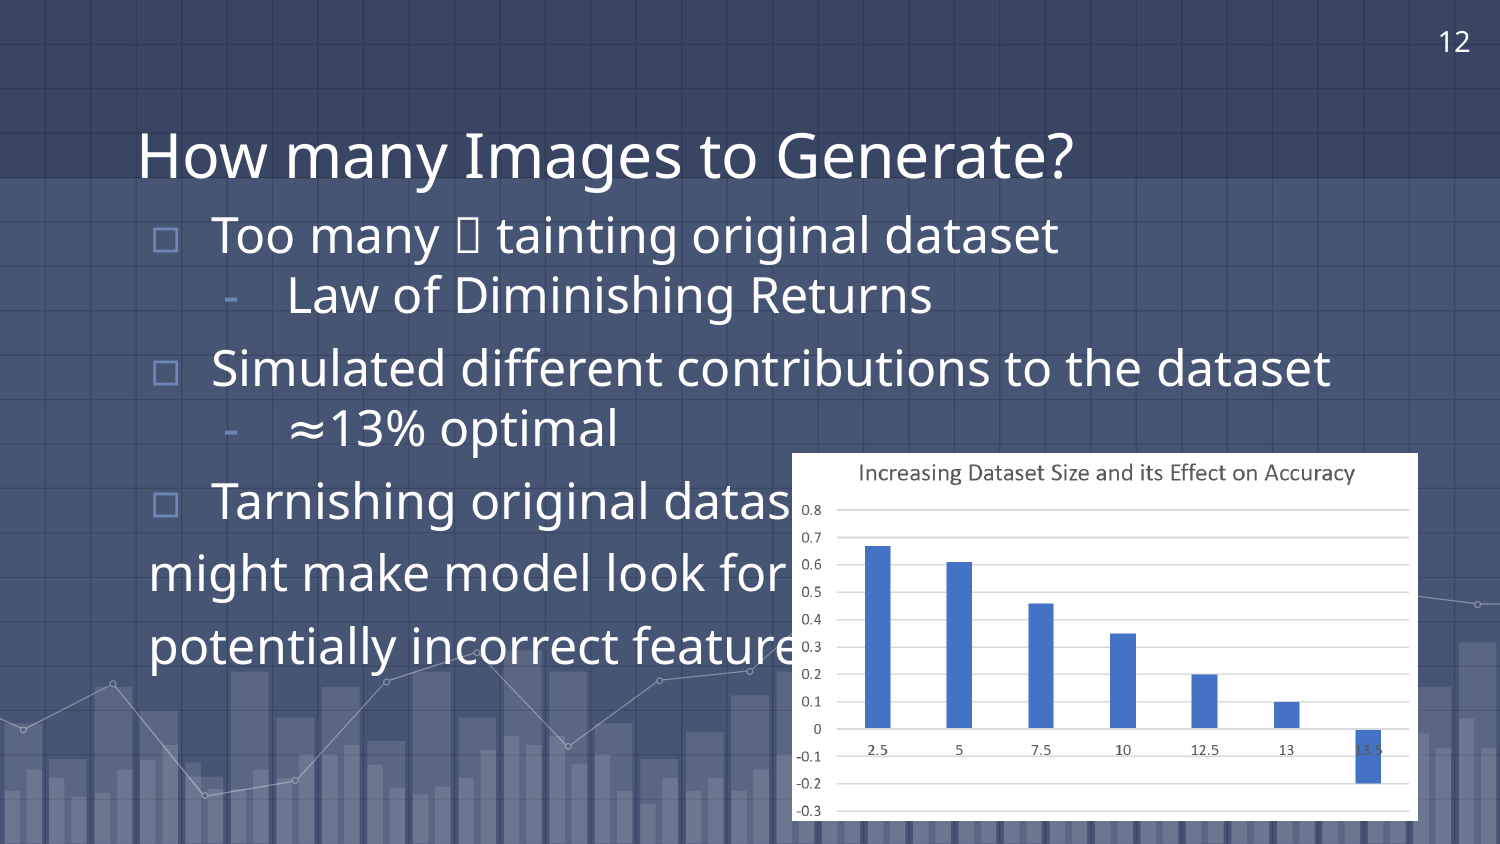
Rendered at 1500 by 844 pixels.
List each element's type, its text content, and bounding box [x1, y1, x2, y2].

list Too many  tainting original dataset Law of Diminishing Returns Simulated different contributions to the dataset ≈13% optimal Tarnishing original dataset might make model look for potentially incorrect features [121, 189, 1383, 698]
slide_number 12 [1408, 0, 1500, 88]
title How many Images to Generate? [121, 65, 1383, 189]
picture [792, 453, 1419, 821]
